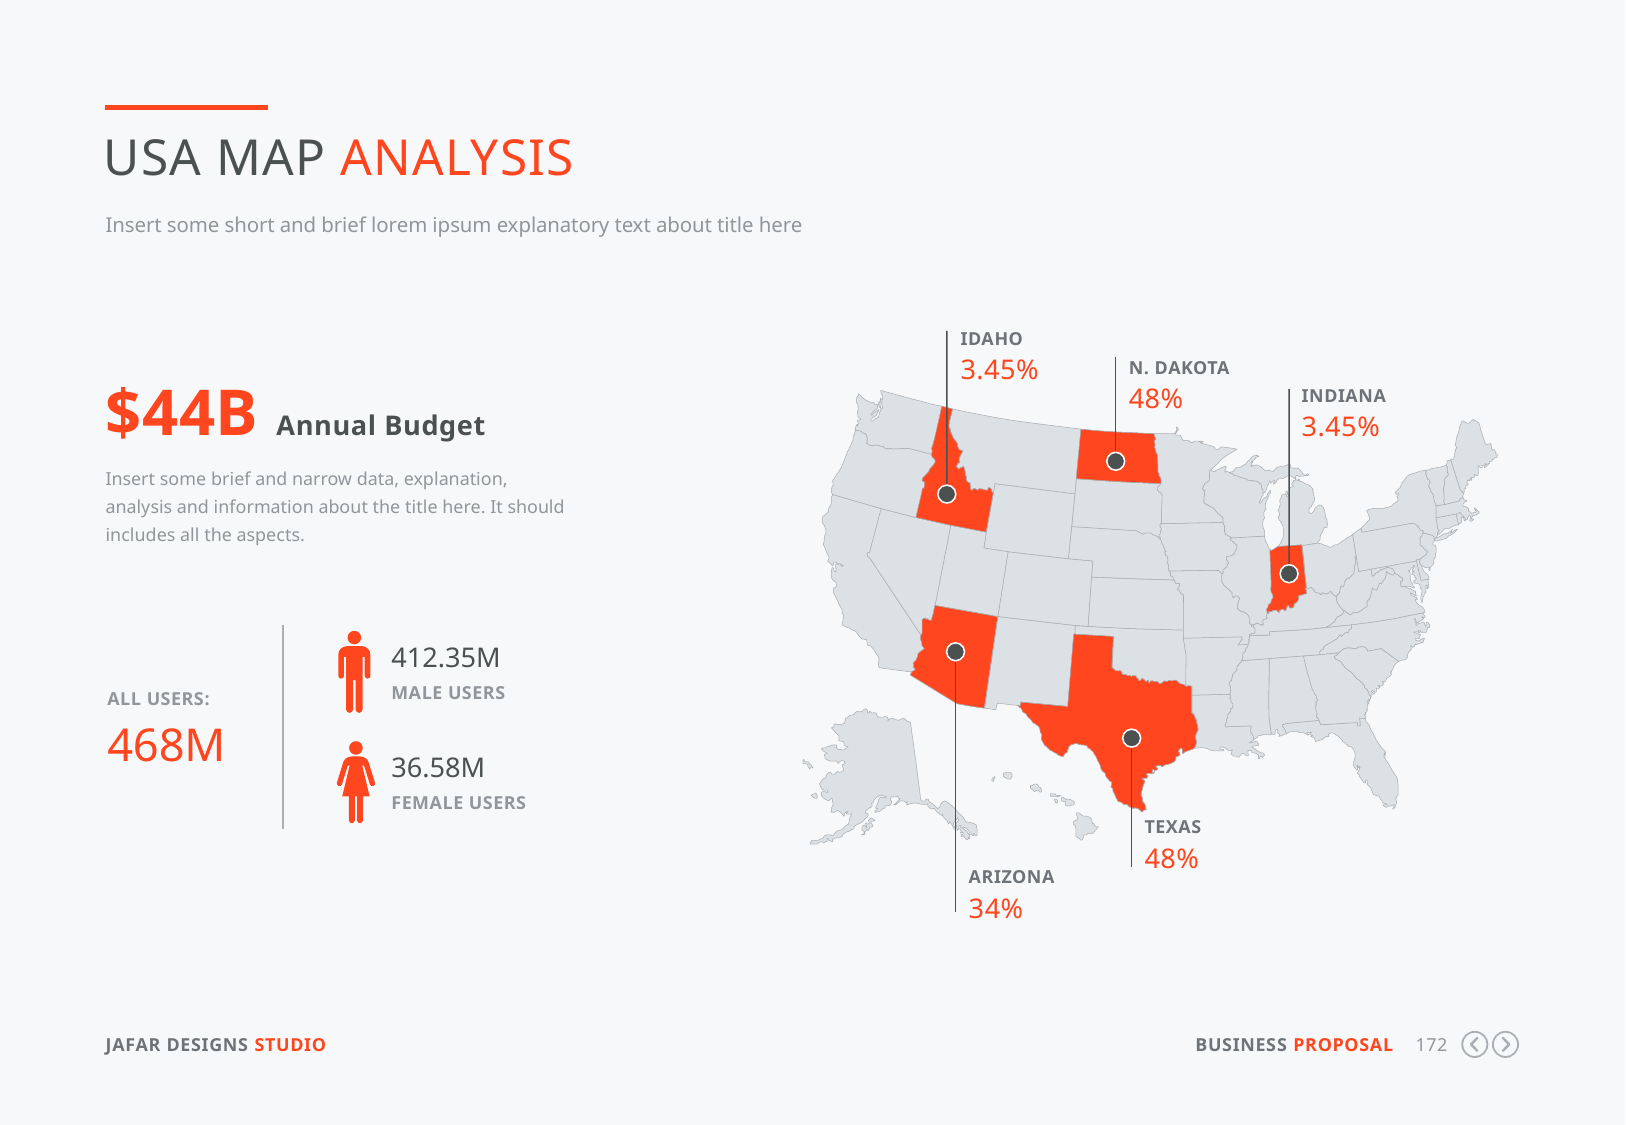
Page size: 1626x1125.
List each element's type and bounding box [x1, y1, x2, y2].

text_box [968, 865, 1088, 925]
text_box [107, 687, 259, 771]
list [105, 209, 1519, 241]
text_box [105, 371, 579, 546]
text_box [802, 330, 1498, 912]
list [103, 125, 1518, 188]
text_box [960, 326, 1080, 386]
text_box [336, 630, 579, 824]
